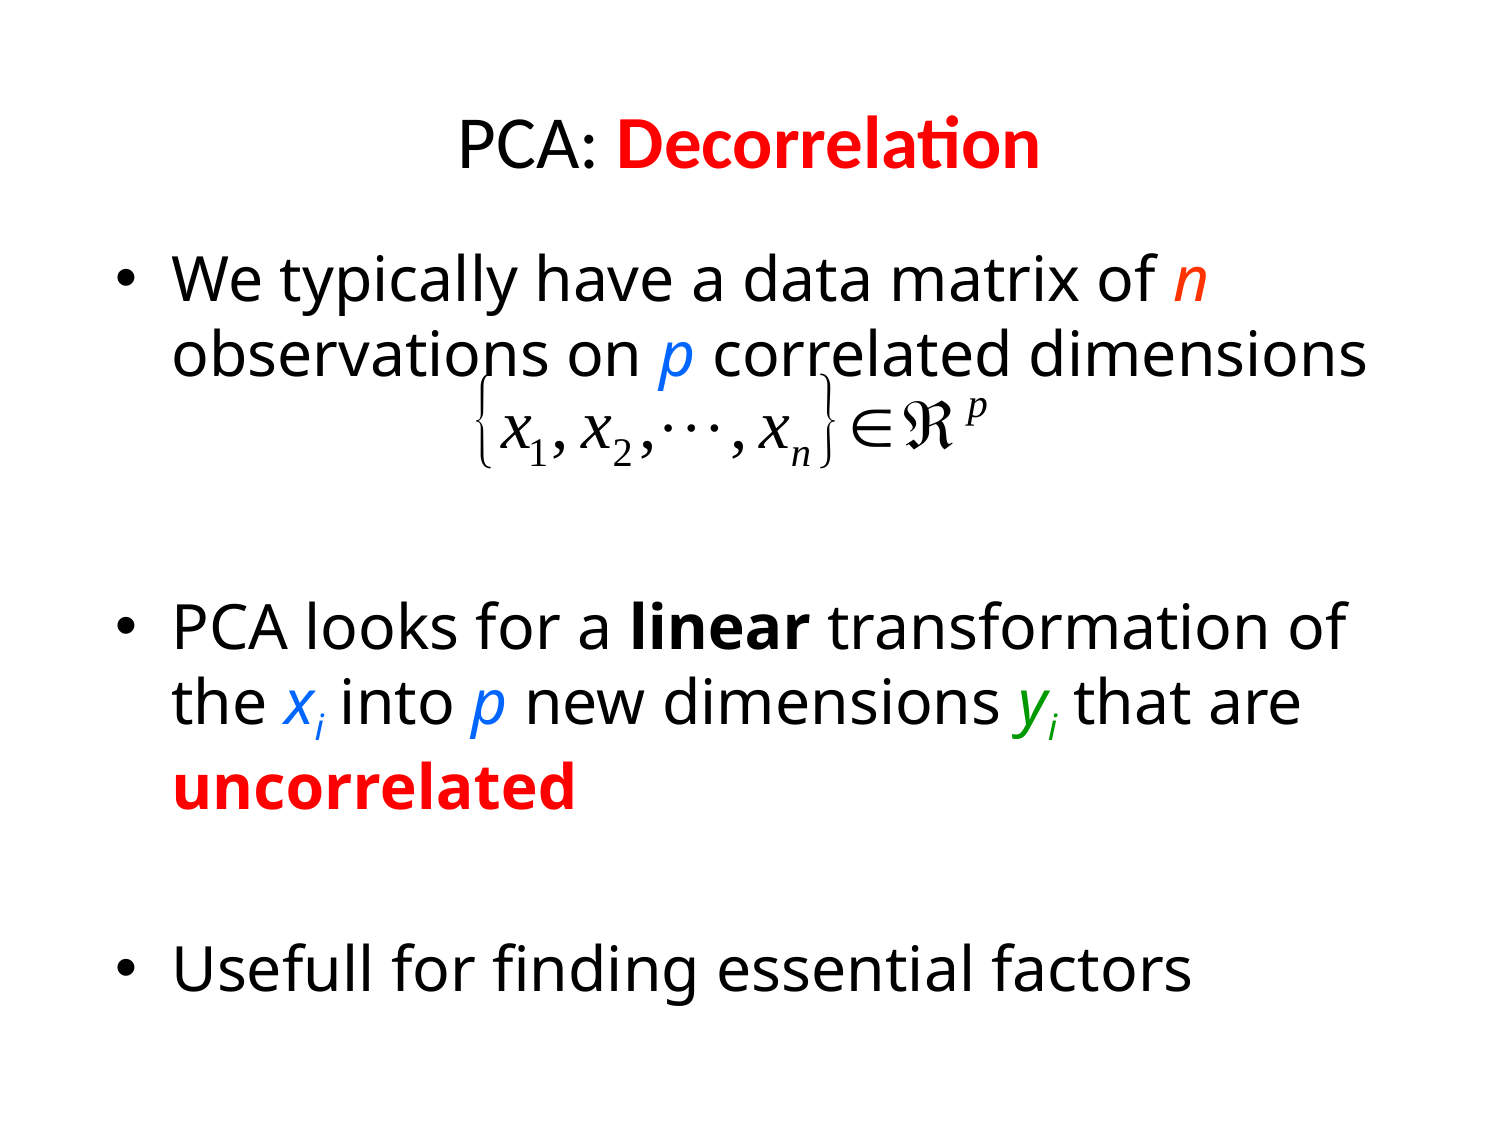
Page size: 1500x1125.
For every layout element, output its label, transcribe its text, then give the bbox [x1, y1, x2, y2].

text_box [466, 373, 1005, 484]
title PCA: Decorrelation [75, 45, 1425, 233]
list We typically have a data matrix of n observations on p correlated dimensions PCA looks for a linear transformation of the xi into p new dimensions yi that are uncorrelated Usefull for finding essential factors [100, 231, 1424, 1047]
